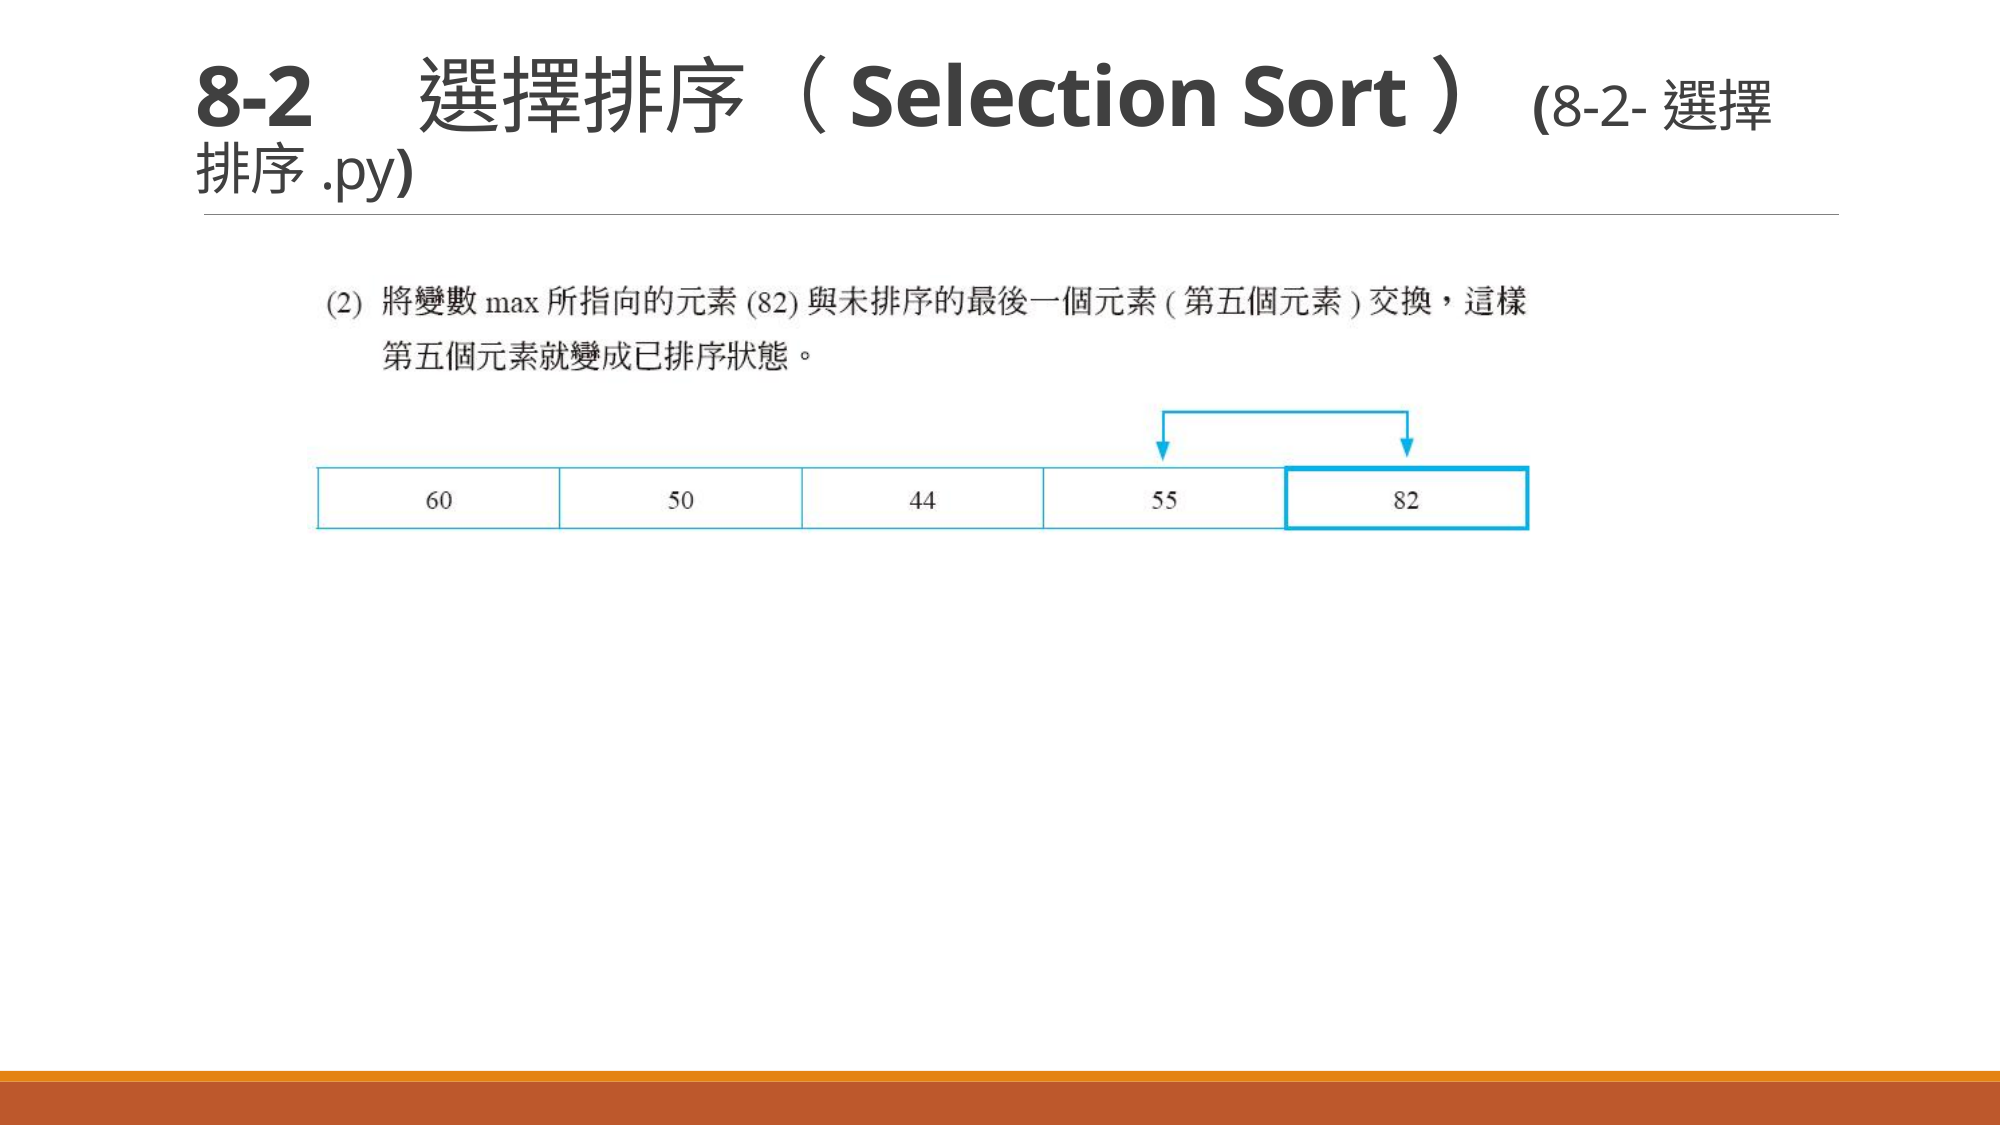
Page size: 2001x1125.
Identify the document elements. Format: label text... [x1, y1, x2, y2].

title 8-2 選擇排序（Selection Sort）(8-2-選擇排序.py) [180, 47, 1830, 209]
picture [306, 274, 1544, 544]
